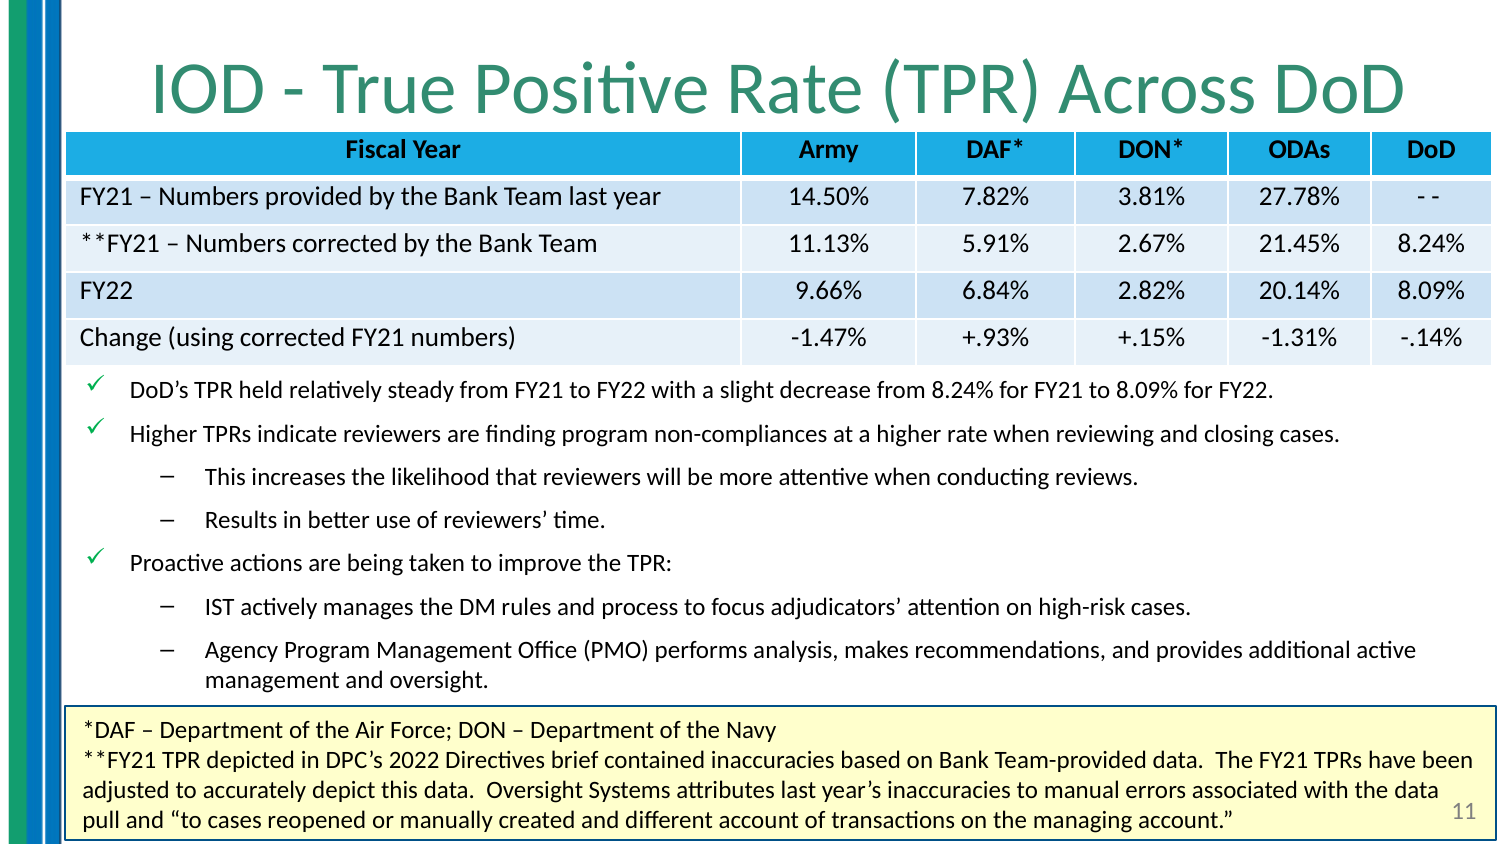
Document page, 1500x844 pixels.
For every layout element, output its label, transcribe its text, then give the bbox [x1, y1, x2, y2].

table_cell 11.13% [742, 226, 915, 271]
table_cell 27.78% [1229, 181, 1370, 224]
table_cell 8.24% [1372, 226, 1491, 271]
list DoD’s TPR held relatively steady from FY21 to FY22 with a slight decrease from 8.24% for FY21 to 8.09% for FY22. Higher TPRs indicate reviewers are finding program non-compliances at a higher rate when reviewing and closing cases. This increases the likelihood that reviewers will be more attentive when conducting reviews. Results in better use of reviewers’ time. Proactive actions are being taken to improve the TPR: IST actively manages the DM rules and process to focus adjudicators’ attention on high-risk cases. Agency Program Management Office (PMO) performs analysis, makes recommendations, and provides additional active management and oversight. [68, 366, 1500, 702]
table_header DoD [1372, 132, 1491, 175]
table_cell 2.82% [1076, 273, 1227, 318]
table_cell FY22 [66, 273, 740, 318]
table_cell 14.50% [742, 181, 915, 224]
table_cell 20.14% [1229, 273, 1370, 318]
table_cell -.14% [1372, 320, 1491, 365]
table_cell -1.31% [1229, 320, 1370, 365]
table_cell **FY21 – Numbers corrected by the Bank Team [66, 226, 740, 271]
table_header DON* [1076, 132, 1227, 175]
table_cell FY21 – Numbers provided by the Bank Team last year [66, 181, 740, 224]
table_cell 9.66% [742, 273, 915, 318]
table_cell 6.84% [917, 273, 1074, 318]
table_cell +.15% [1076, 320, 1227, 365]
title IOD - True Positive Rate (TPR) Across DoD [75, 13, 1483, 130]
table_cell 2.67% [1076, 226, 1227, 271]
picture [29, 0, 1500, 844]
table_cell 3.81% [1076, 181, 1227, 224]
table_cell Change (using corrected FY21 numbers) [66, 320, 740, 365]
table_cell 7.82% [917, 181, 1074, 224]
table_header ODAs [1229, 132, 1370, 175]
table_cell 5.91% [917, 226, 1074, 271]
table_cell -1.47% [742, 320, 915, 365]
table_cell - - [1372, 181, 1491, 224]
text_box *DAF – Department of the Air Force; DON – Department of the Navy **FY21 TPR depicted in DPC’s 2022 Directives brief contained inaccuracies based on Bank Team-provided data. The FY21 TPRs have been adjusted to accurately depict this data. Oversight Systems attributes last year’s inaccuracies to manual errors associated with the data pull and “to cases reopened or manually created and different account of transactions on the managing account.” [65, 705, 1496, 841]
table_header Army [742, 132, 915, 175]
text_box 11 [1411, 787, 1492, 832]
table_header Fiscal Year [66, 132, 740, 175]
table_cell +.93% [917, 320, 1074, 365]
table_cell 8.09% [1372, 273, 1491, 318]
table_header DAF* [917, 132, 1074, 175]
picture [0, 0, 26, 844]
table_cell 21.45% [1229, 226, 1370, 271]
